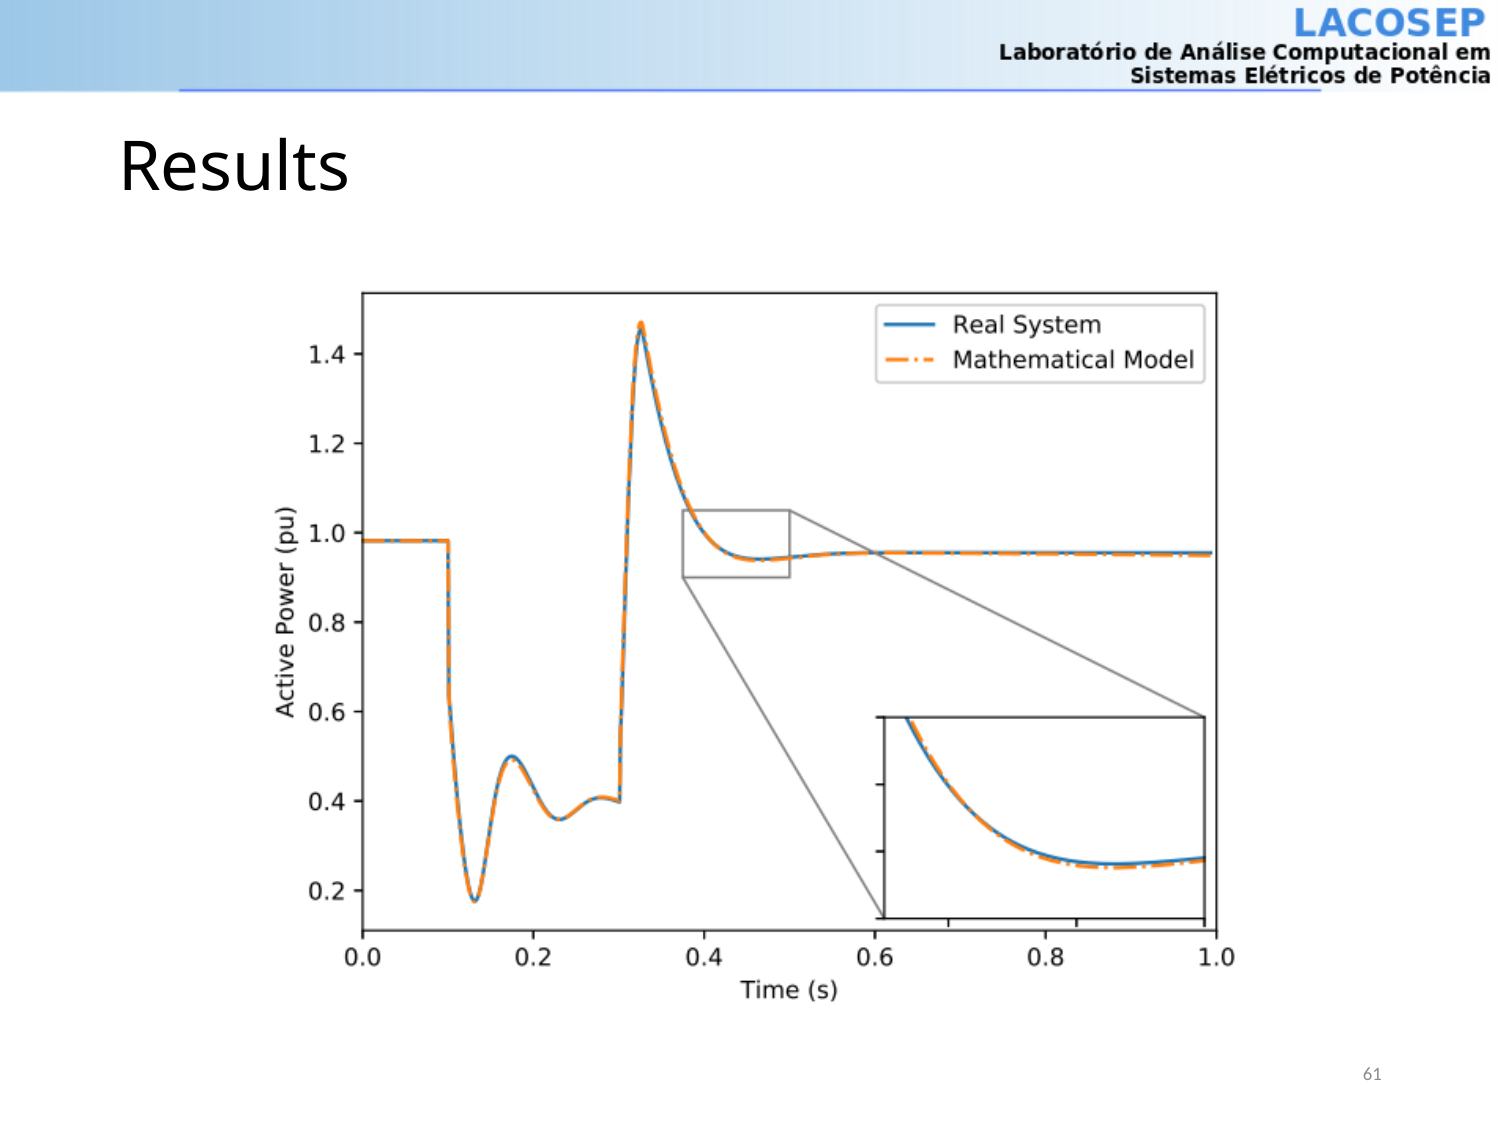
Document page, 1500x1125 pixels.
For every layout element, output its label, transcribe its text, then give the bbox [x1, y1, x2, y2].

title Results [103, 59, 1397, 278]
slide_number 61 [1059, 1042, 1397, 1103]
picture [0, 0, 1500, 1125]
